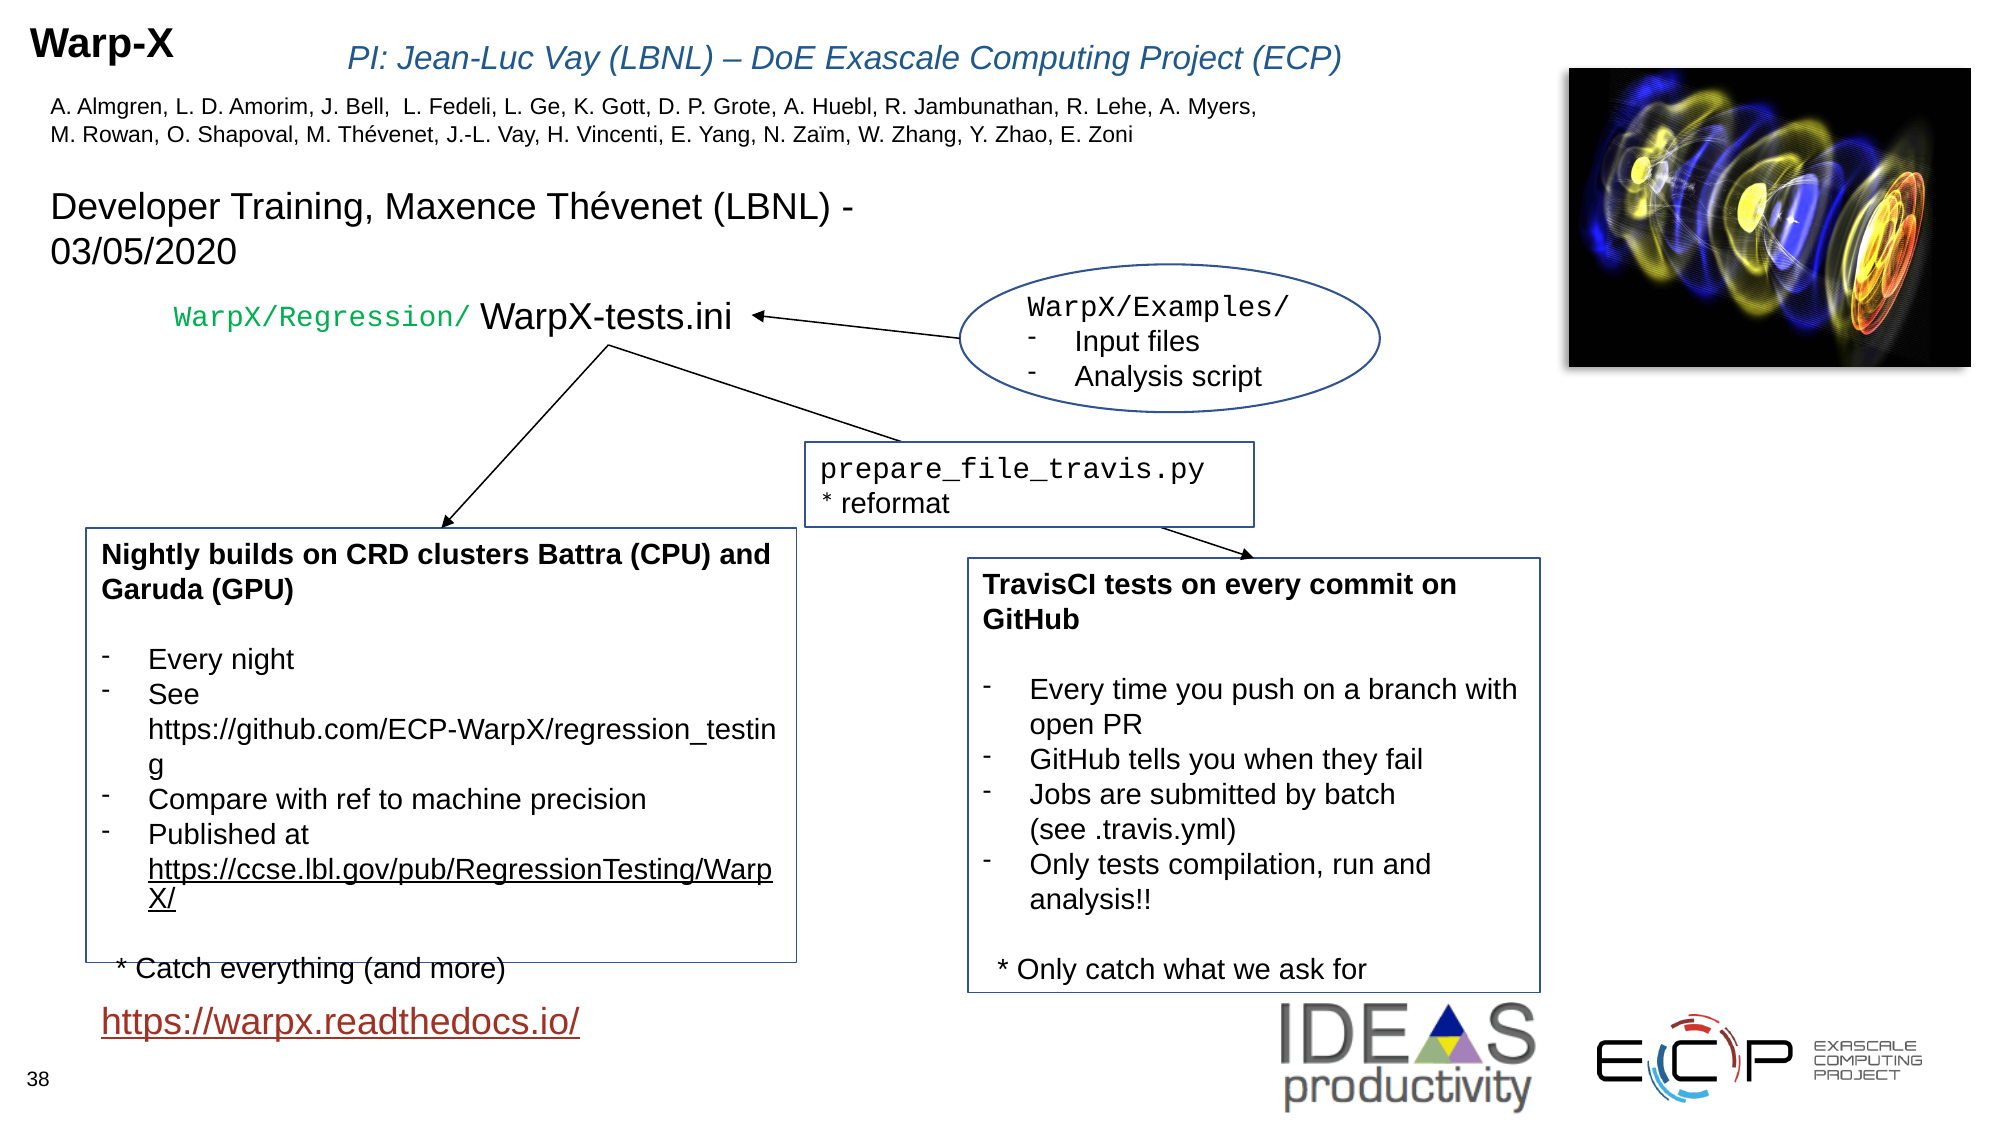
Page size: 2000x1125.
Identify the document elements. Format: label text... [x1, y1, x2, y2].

text_box Warp-X [14, 8, 1988, 74]
text_box https://warpx.readthedocs.io/ [86, 1006, 1087, 1050]
picture [1597, 1014, 1922, 1103]
text_box PI: Jean-Luc Vay (LBNL) – DoE Exascale Computing Project (ECP) [332, 33, 1627, 96]
text_box A. Almgren, L. D. Amorim, J. Bell, L. Fedeli, L. Ge, K. Gott, D. P. Grote, A. Huebl, R. Jambunathan, R. Lehe, A. Myers, M. Rowan, O. Shapoval, M. Thévenet, J.-L. Vay, H. Vincenti, E. Yang, N. Zaïm, W. Zhang, Y. Zhao, E. Zoni [35, 84, 1275, 155]
picture [1569, 68, 1972, 367]
picture [1280, 1002, 1537, 1114]
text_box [85, 264, 1541, 998]
text_box Developer Training, Maxence Thévenet (LBNL) - 03/05/2020 [35, 174, 1036, 280]
